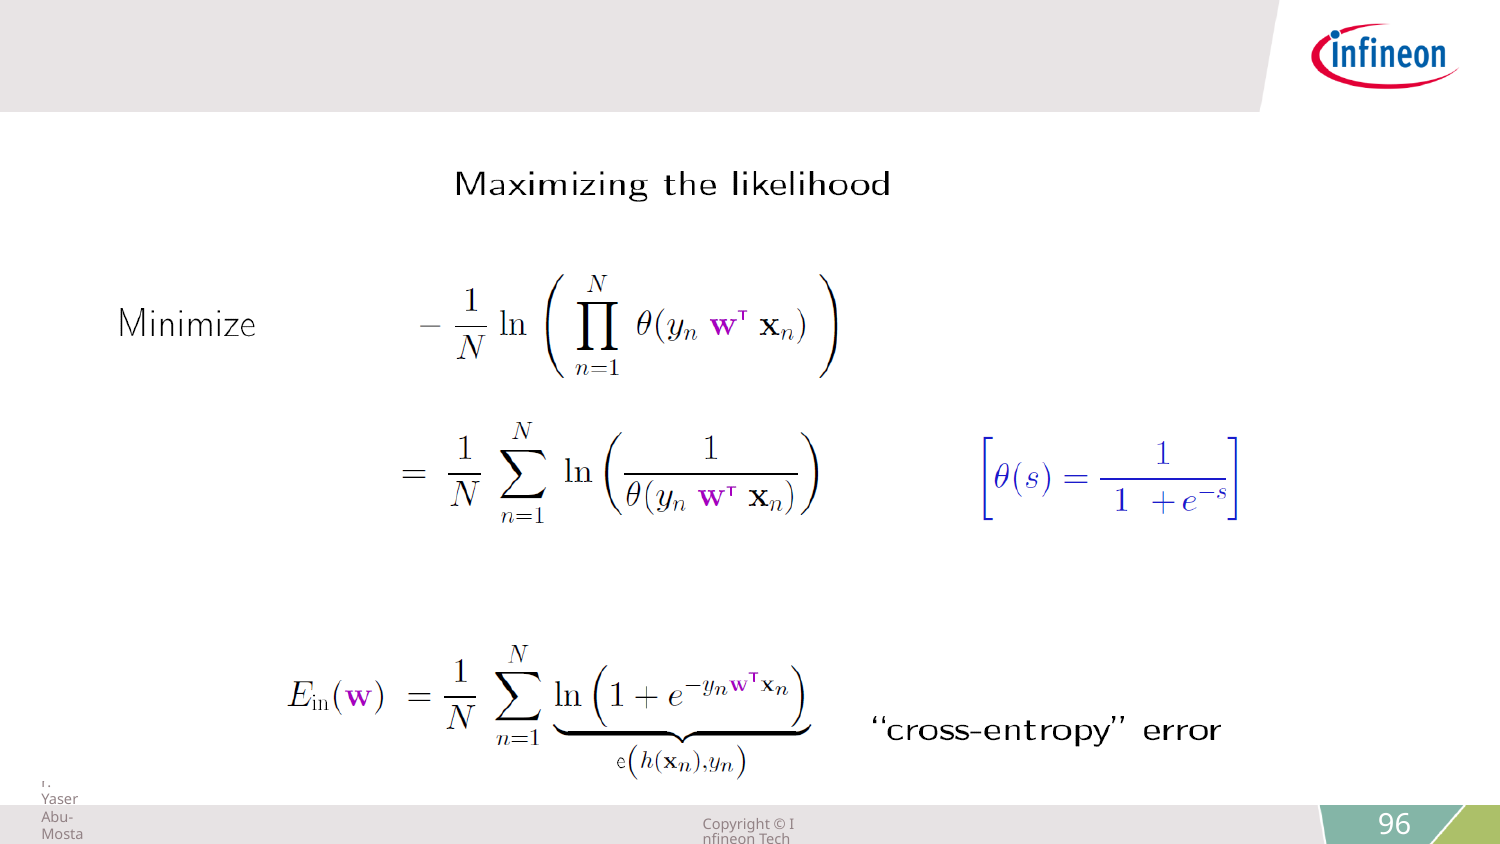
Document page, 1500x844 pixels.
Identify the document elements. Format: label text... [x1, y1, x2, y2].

picture [0, 0, 1500, 112]
picture [40, 126, 1298, 781]
footer Copyright © Infineon Technologies AG 2018. All rights reserved. [702, 806, 798, 844]
picture [0, 805, 1500, 844]
slide_number 96 [1364, 806, 1412, 844]
slide_number Creator: Yaser Abu-Mostafa - LFD Le ture 9 [41, 806, 89, 844]
